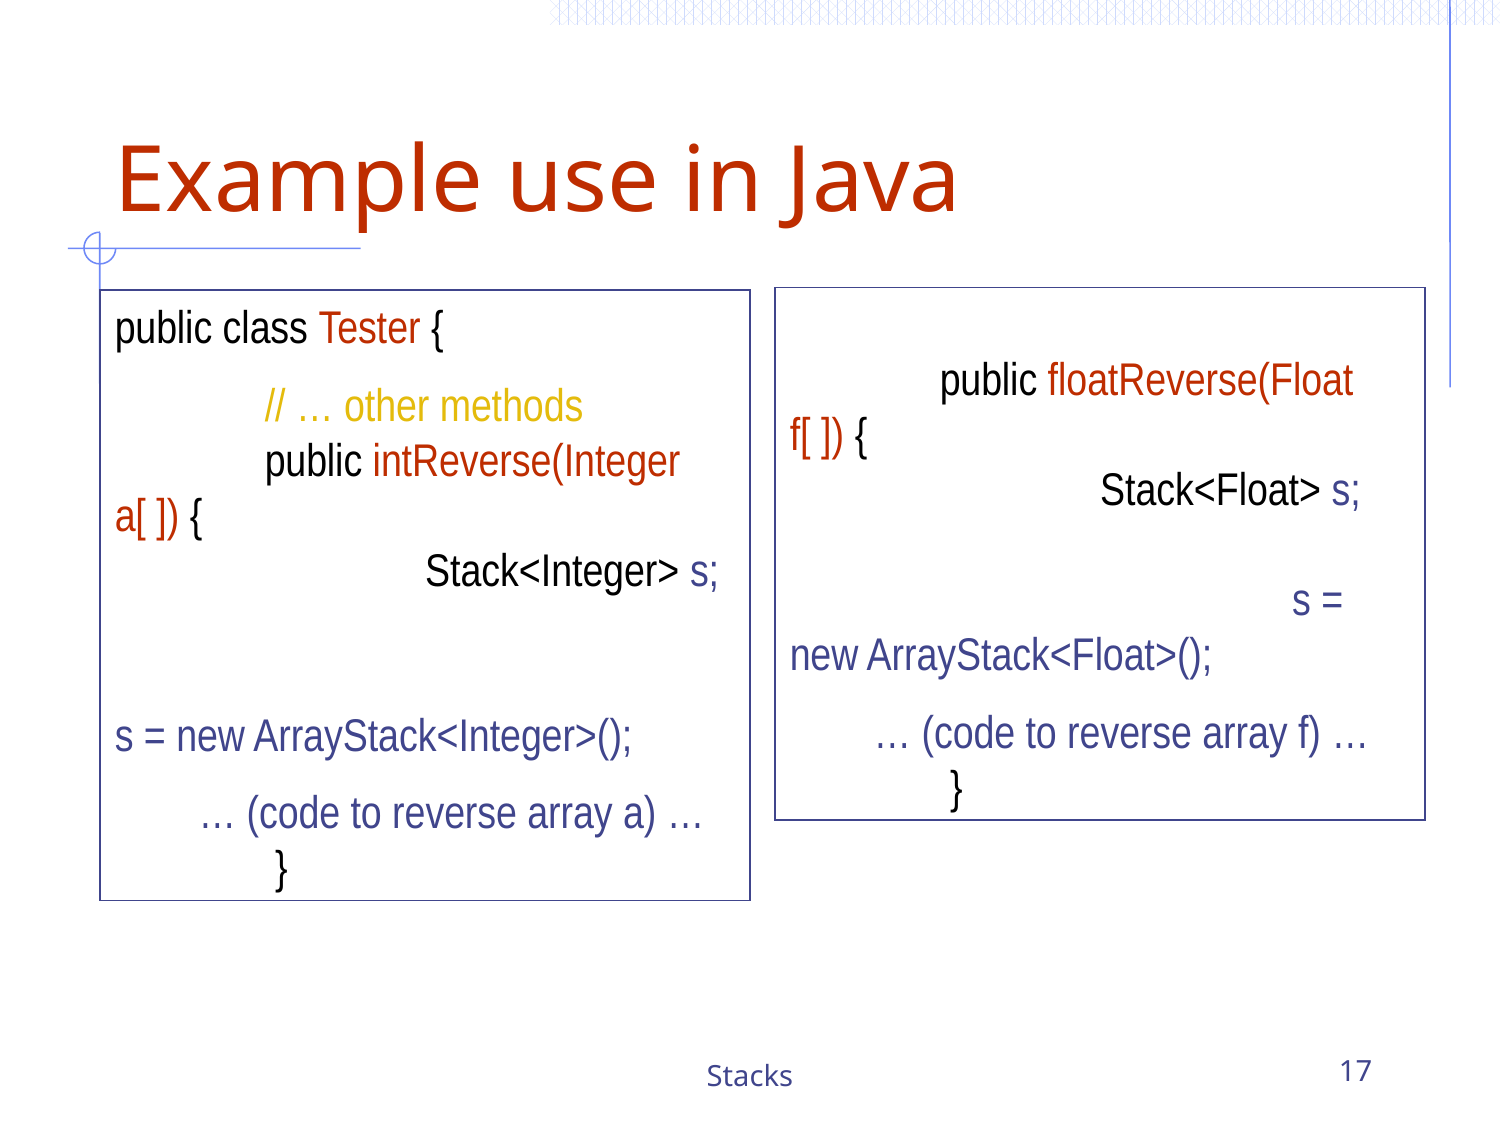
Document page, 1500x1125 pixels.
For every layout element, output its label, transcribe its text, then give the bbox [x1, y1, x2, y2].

slide_number 17 [1074, 1025, 1388, 1100]
title Example use in Java [99, 50, 1375, 238]
text_box public class Tester { // … other methods public intReverse(Integer a[ ]) { Stack<Integer> s; s = new ArrayStack<Integer>(); … (code to reverse array a) … } [99, 290, 750, 901]
text_box public floatReverse(Float f[ ]) { Stack<Float> s; s = new ArrayStack<Float>(); … (code to reverse array f) … } [774, 287, 1425, 820]
footer Stacks [512, 1025, 988, 1100]
